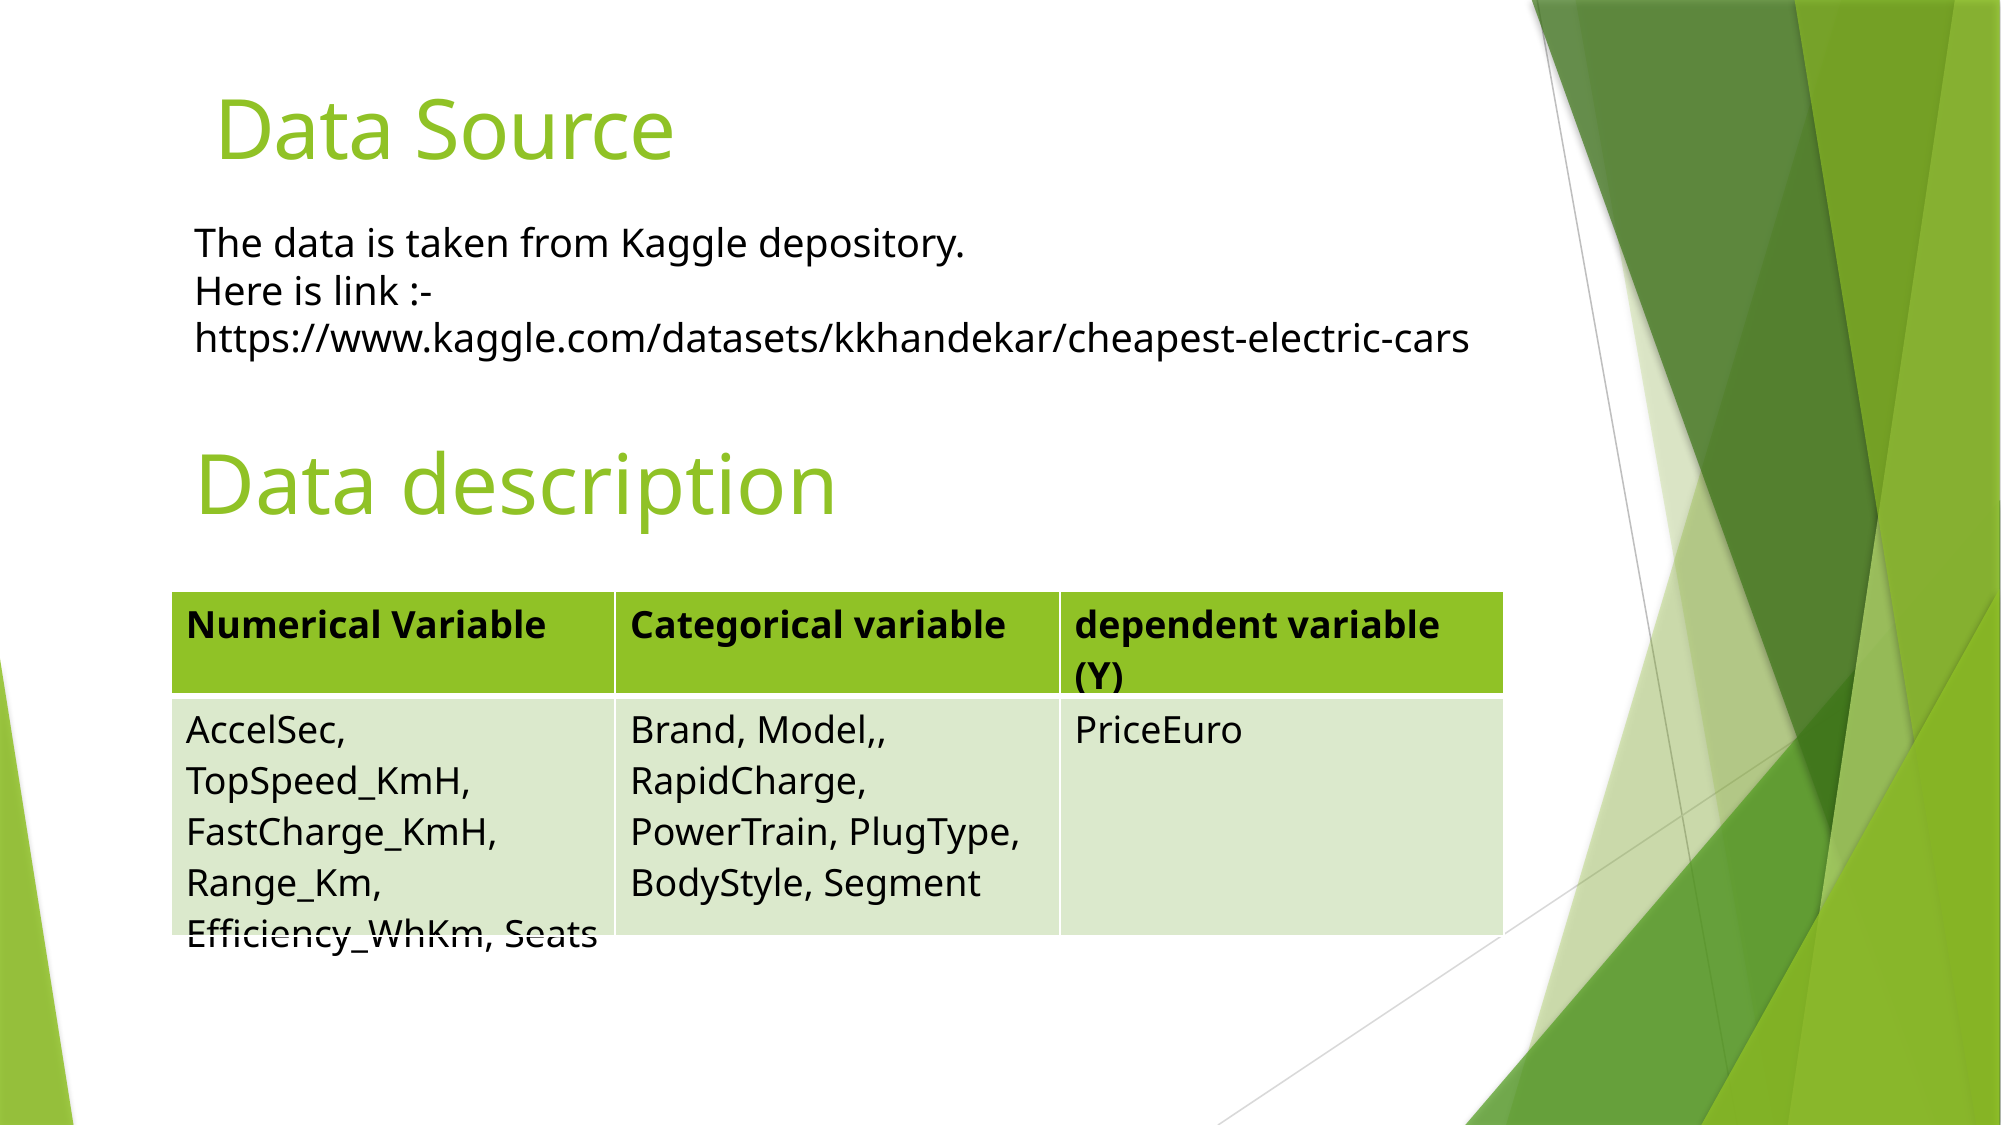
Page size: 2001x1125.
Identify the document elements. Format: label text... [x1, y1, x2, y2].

table_cell AccelSec, TopSpeed_KmH, FastCharge_KmH, Range_Km, Efficiency_WhKm, Seats [172, 699, 614, 935]
text_box Data description [179, 423, 985, 539]
table_header Categorical variable [616, 592, 1059, 693]
table_header dependent variable (Y) [1061, 592, 1503, 693]
text_box Data Source [199, 68, 713, 184]
text_box The data is taken from Kaggle depository. Here is link :- https://www.kaggle.com/datasets/kkhandekar/cheapest-electric-cars [179, 211, 1505, 369]
table_cell Brand, Model,, RapidCharge, PowerTrain, PlugType, BodyStyle, Segment [616, 699, 1059, 935]
table_cell PriceEuro [1061, 699, 1503, 935]
table_header Numerical Variable [172, 592, 614, 693]
